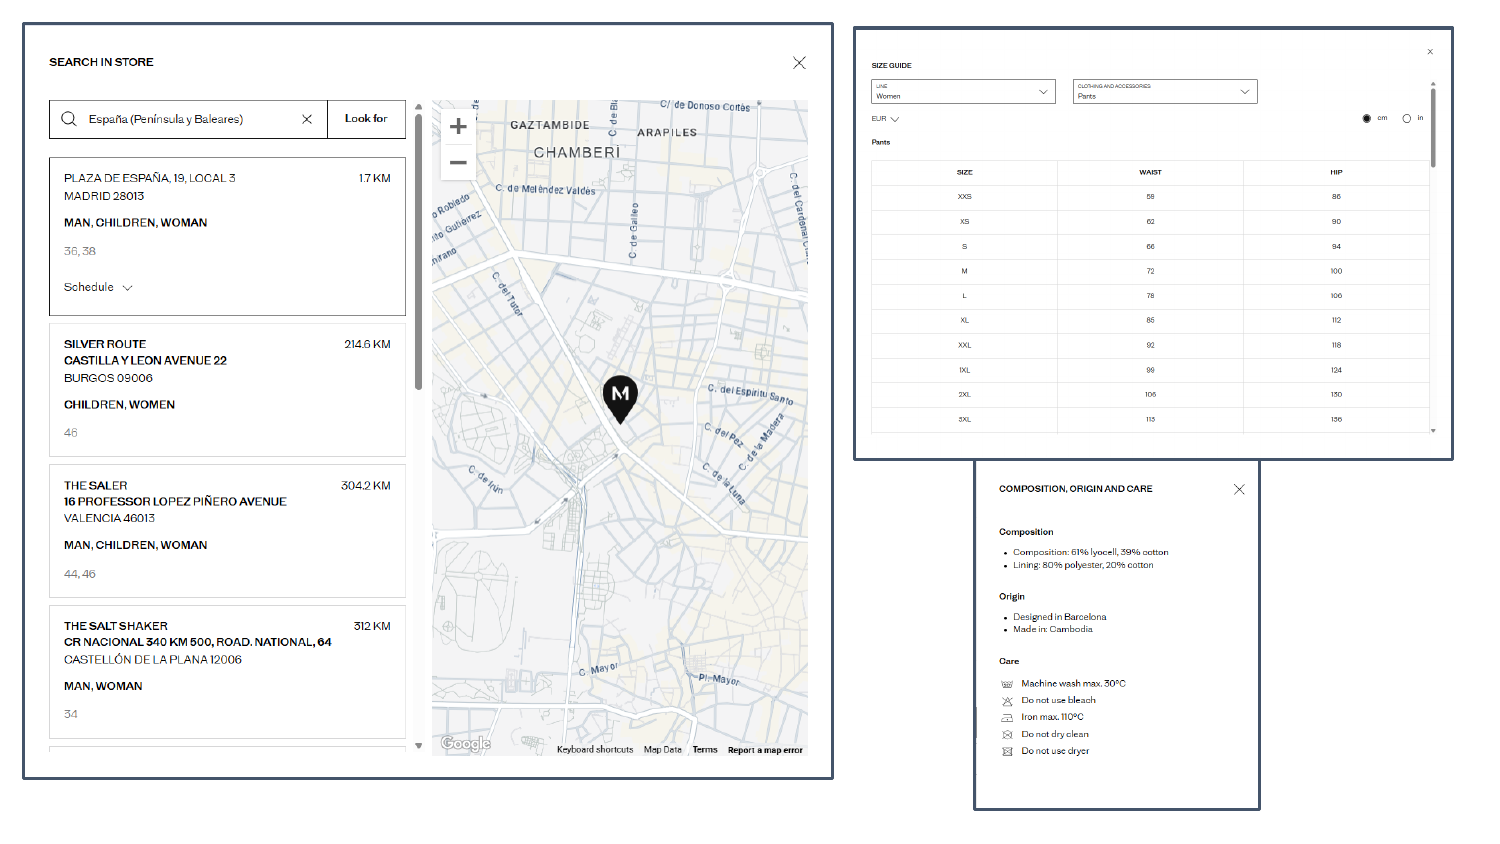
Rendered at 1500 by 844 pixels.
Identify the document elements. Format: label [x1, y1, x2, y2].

picture [24, 24, 831, 778]
picture [855, 29, 1452, 809]
